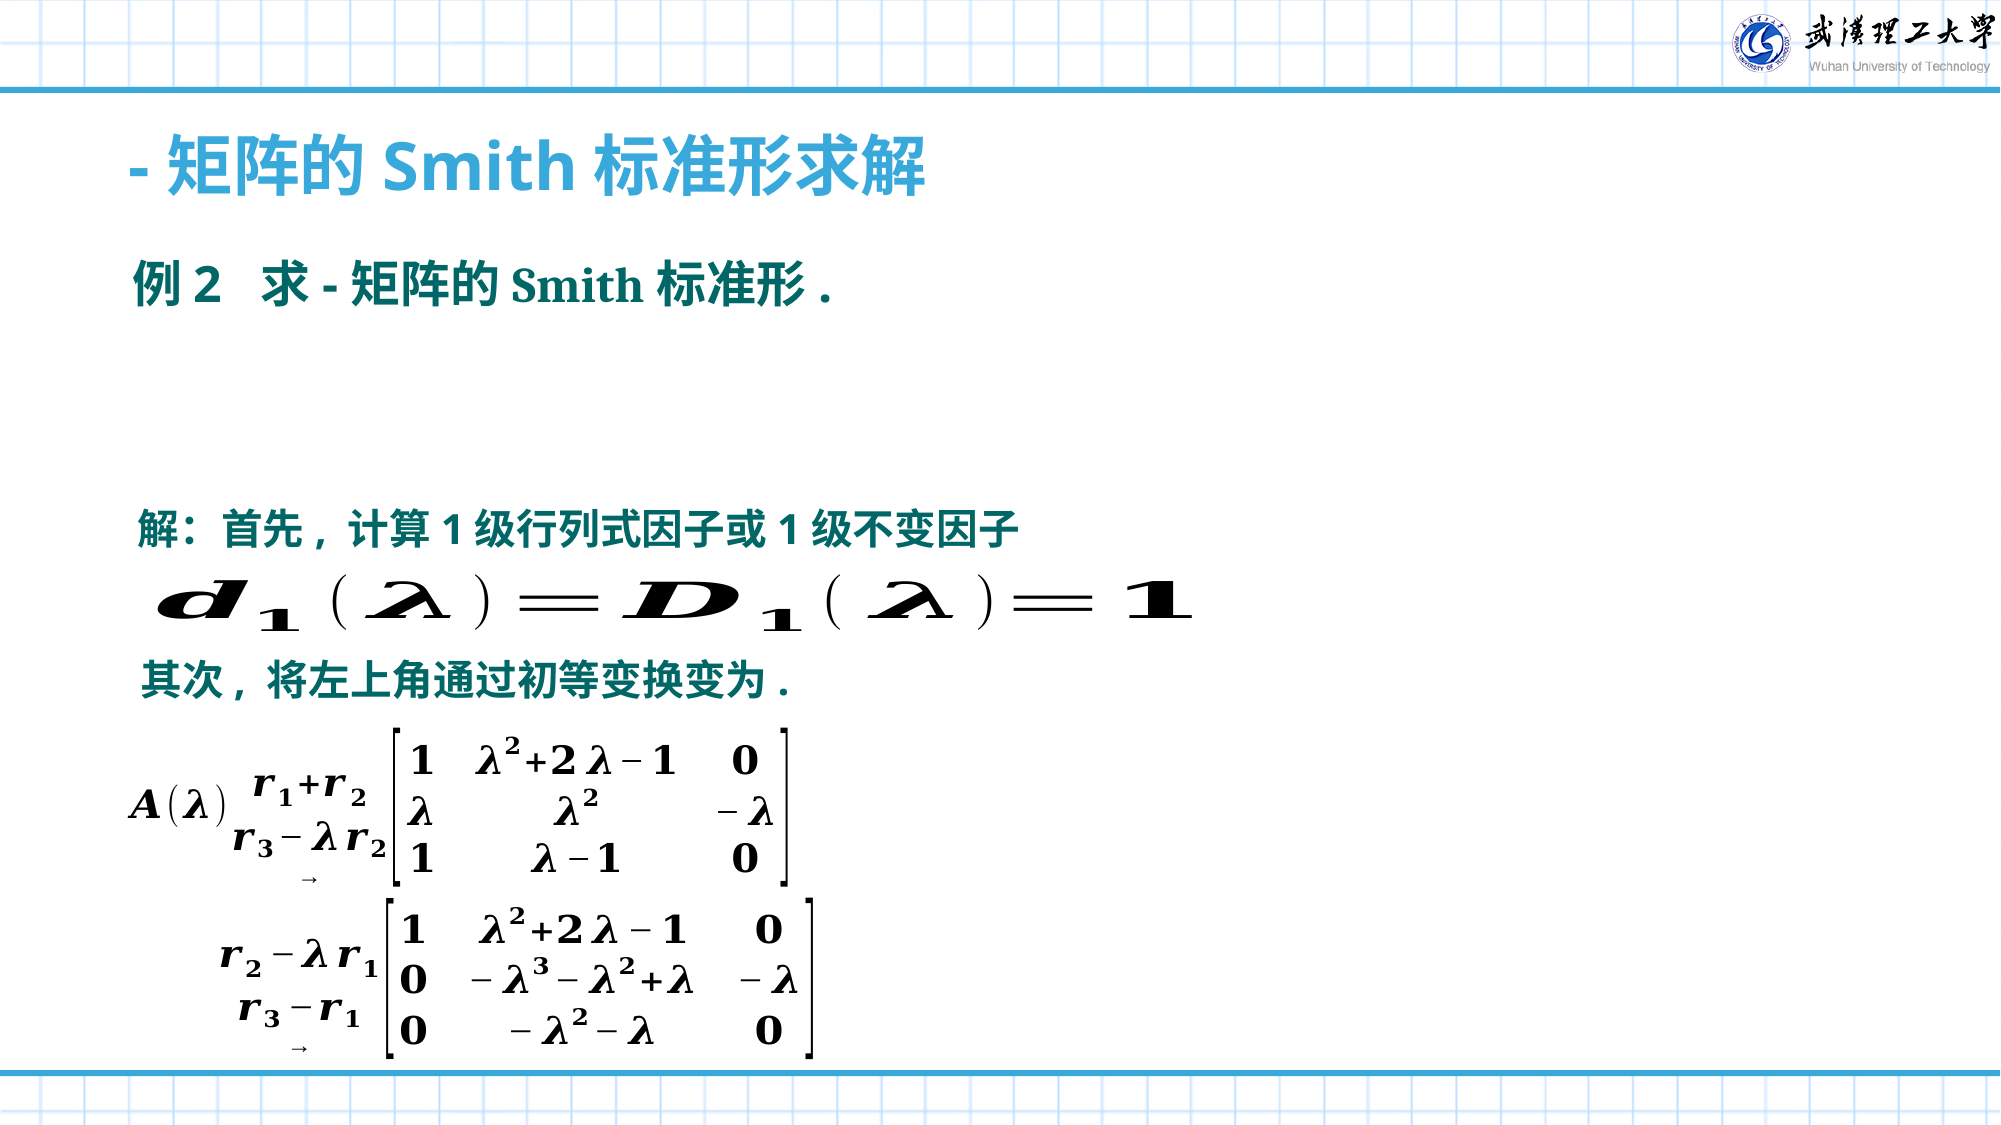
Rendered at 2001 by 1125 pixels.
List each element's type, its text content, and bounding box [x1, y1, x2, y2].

picture [0, 0, 2001, 87]
picture [0, 1077, 2001, 1125]
text_box 解：首先, 计算1级行列式因子或1级不变因子 [122, 495, 1456, 560]
